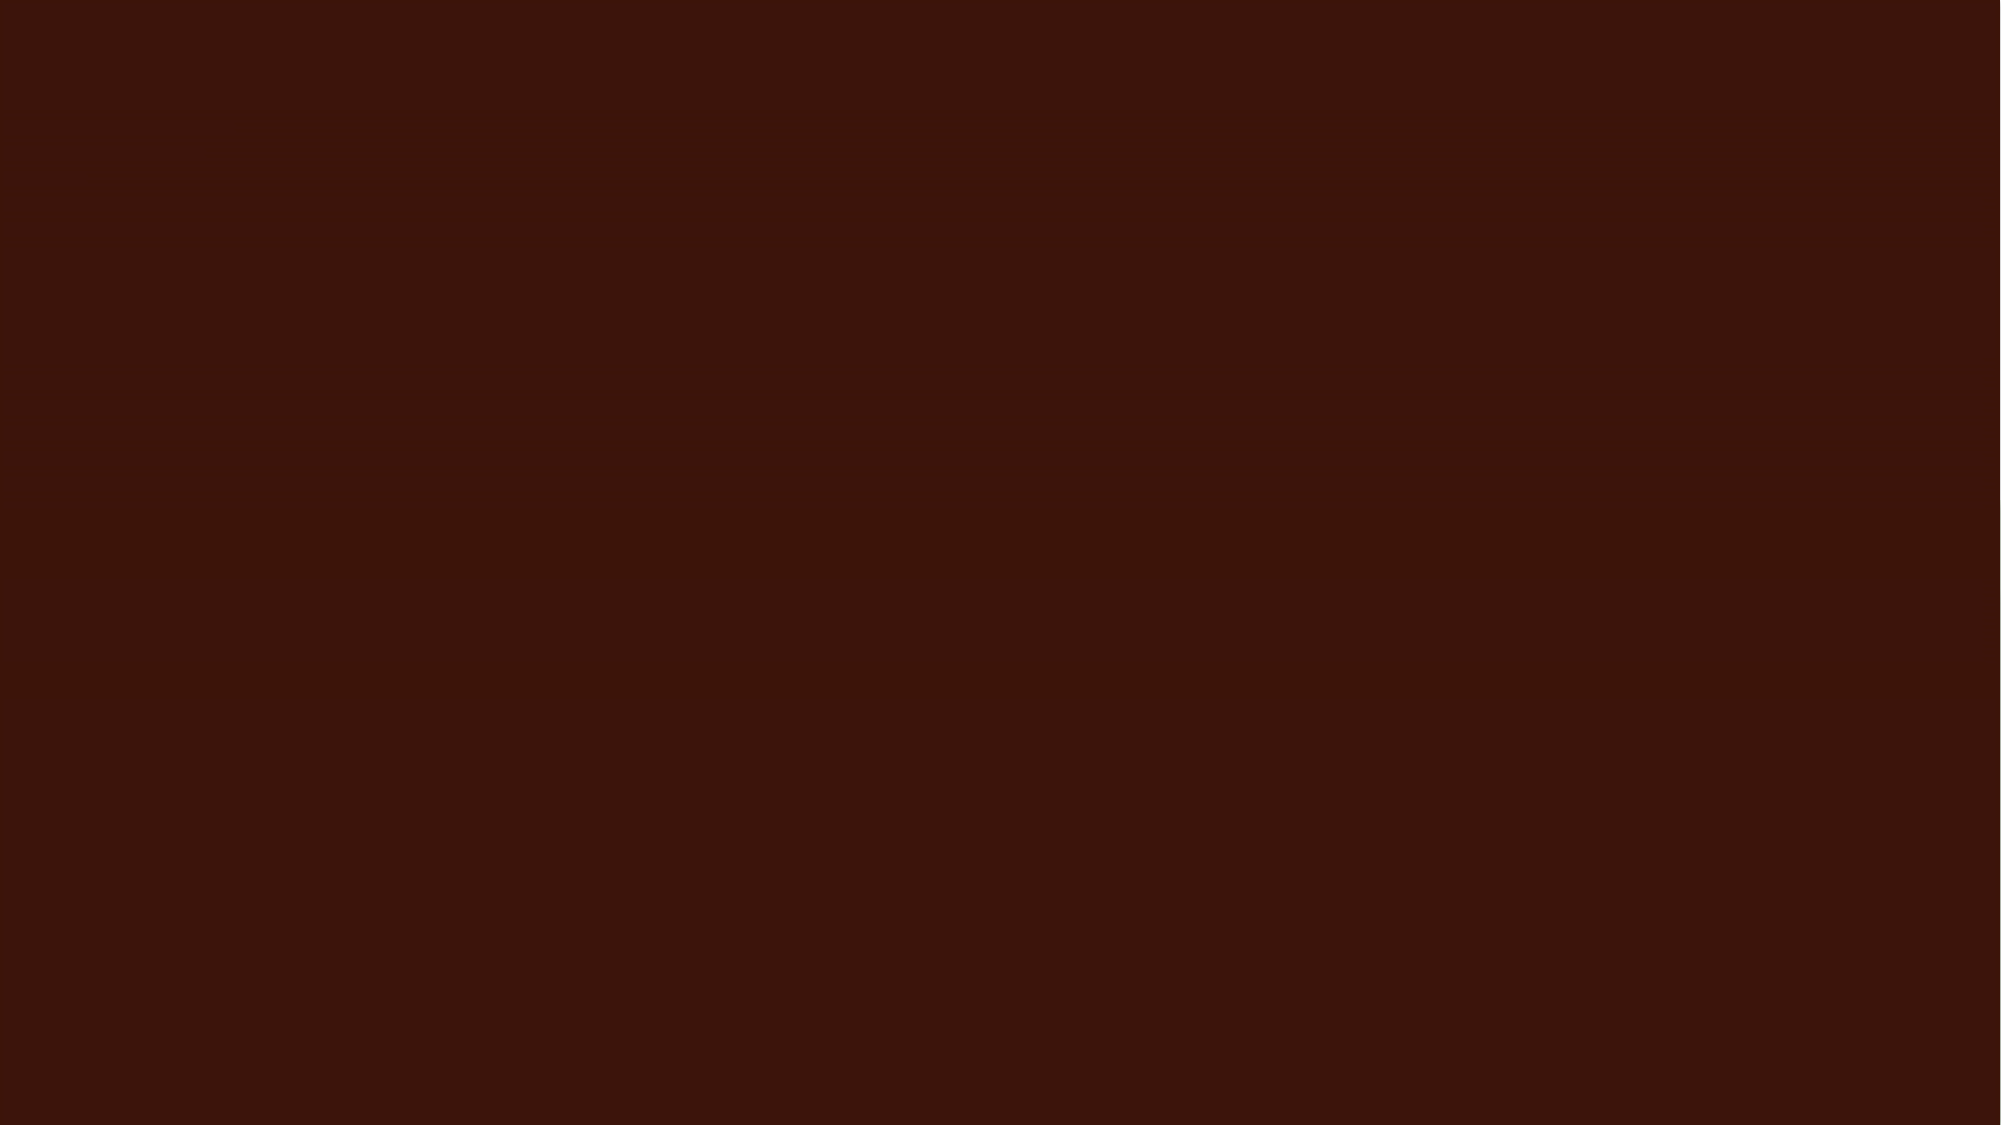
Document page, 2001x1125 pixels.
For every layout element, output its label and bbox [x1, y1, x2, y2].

text_box [0, 0, 2000, 1125]
